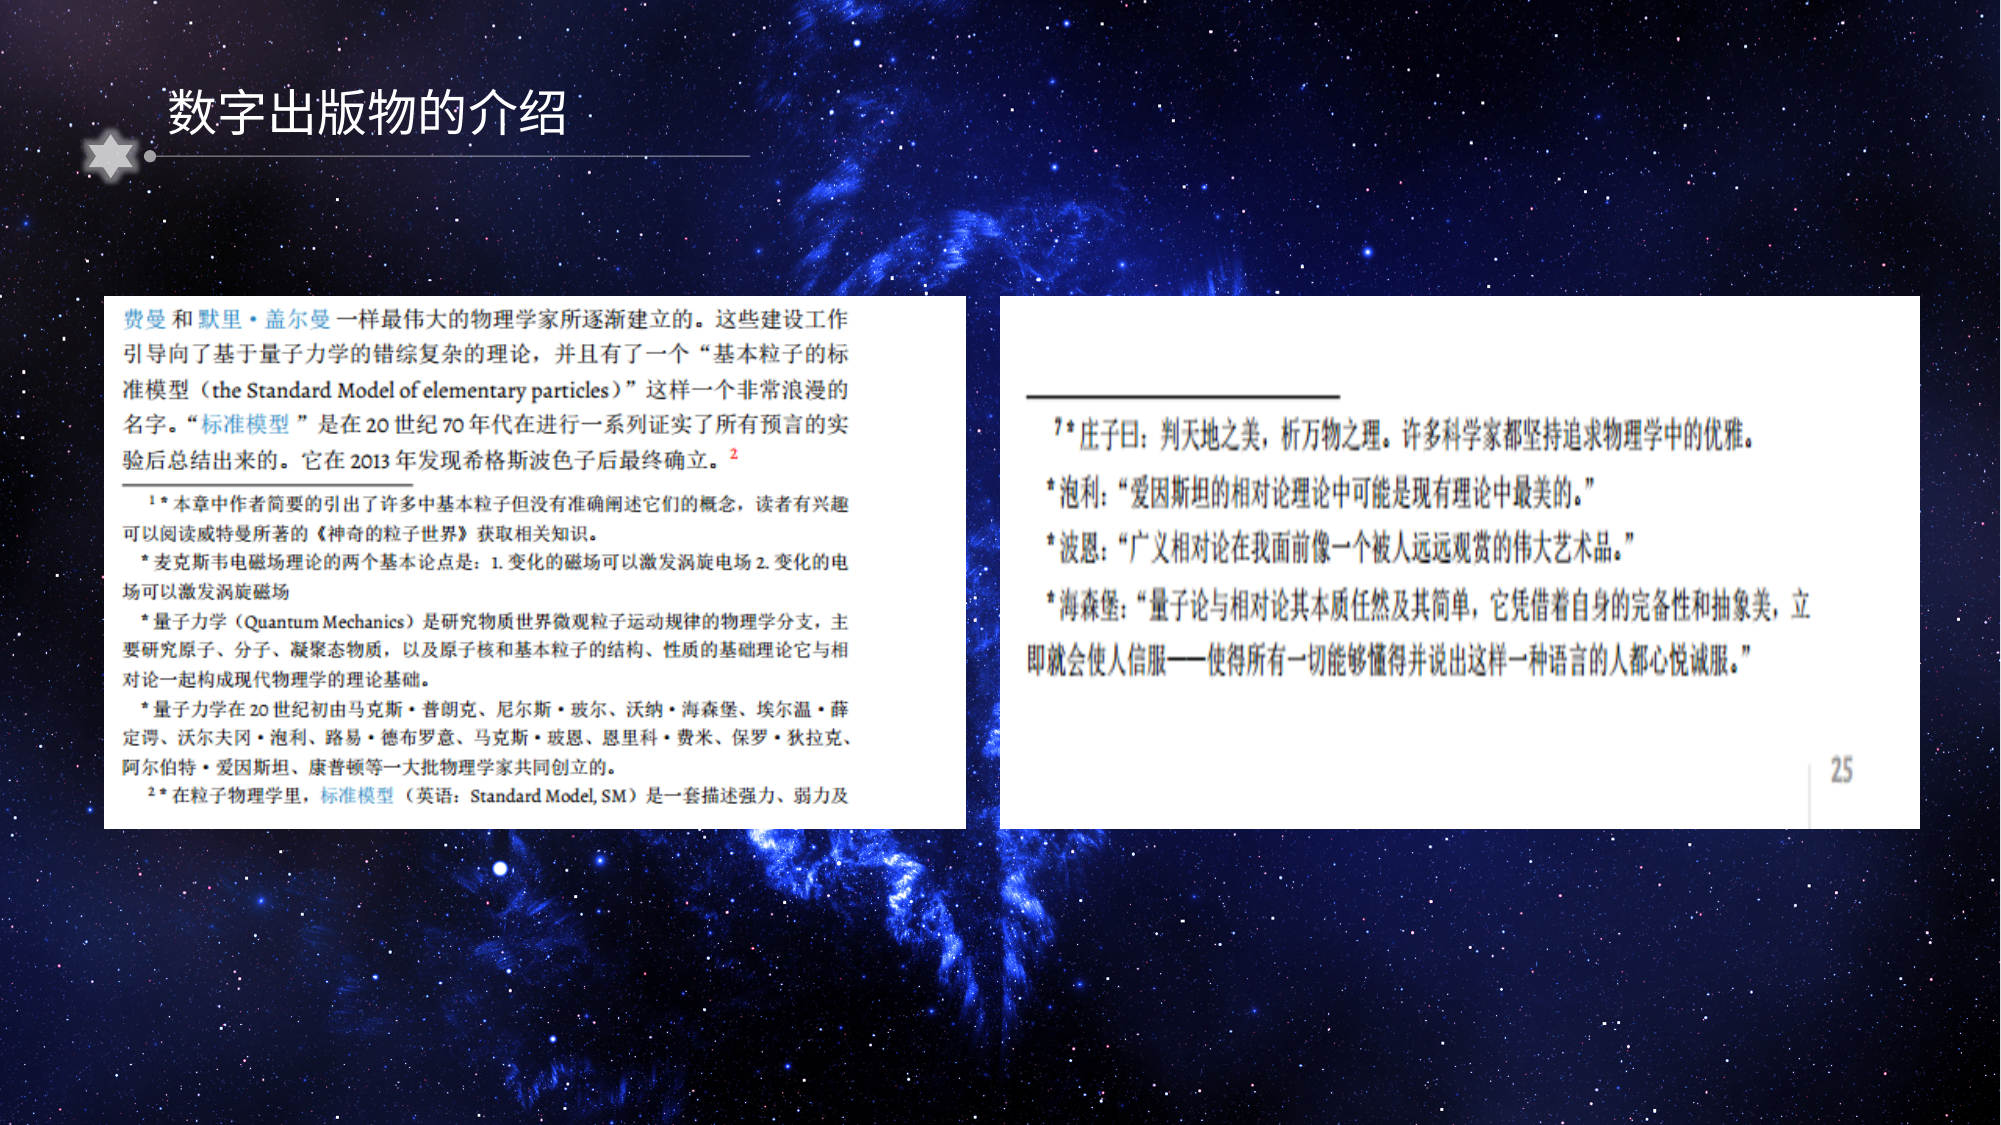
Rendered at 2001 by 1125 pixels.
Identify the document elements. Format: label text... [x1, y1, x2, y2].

picture [0, 0, 2001, 1125]
list 数字出版物的介绍 [153, 80, 677, 150]
